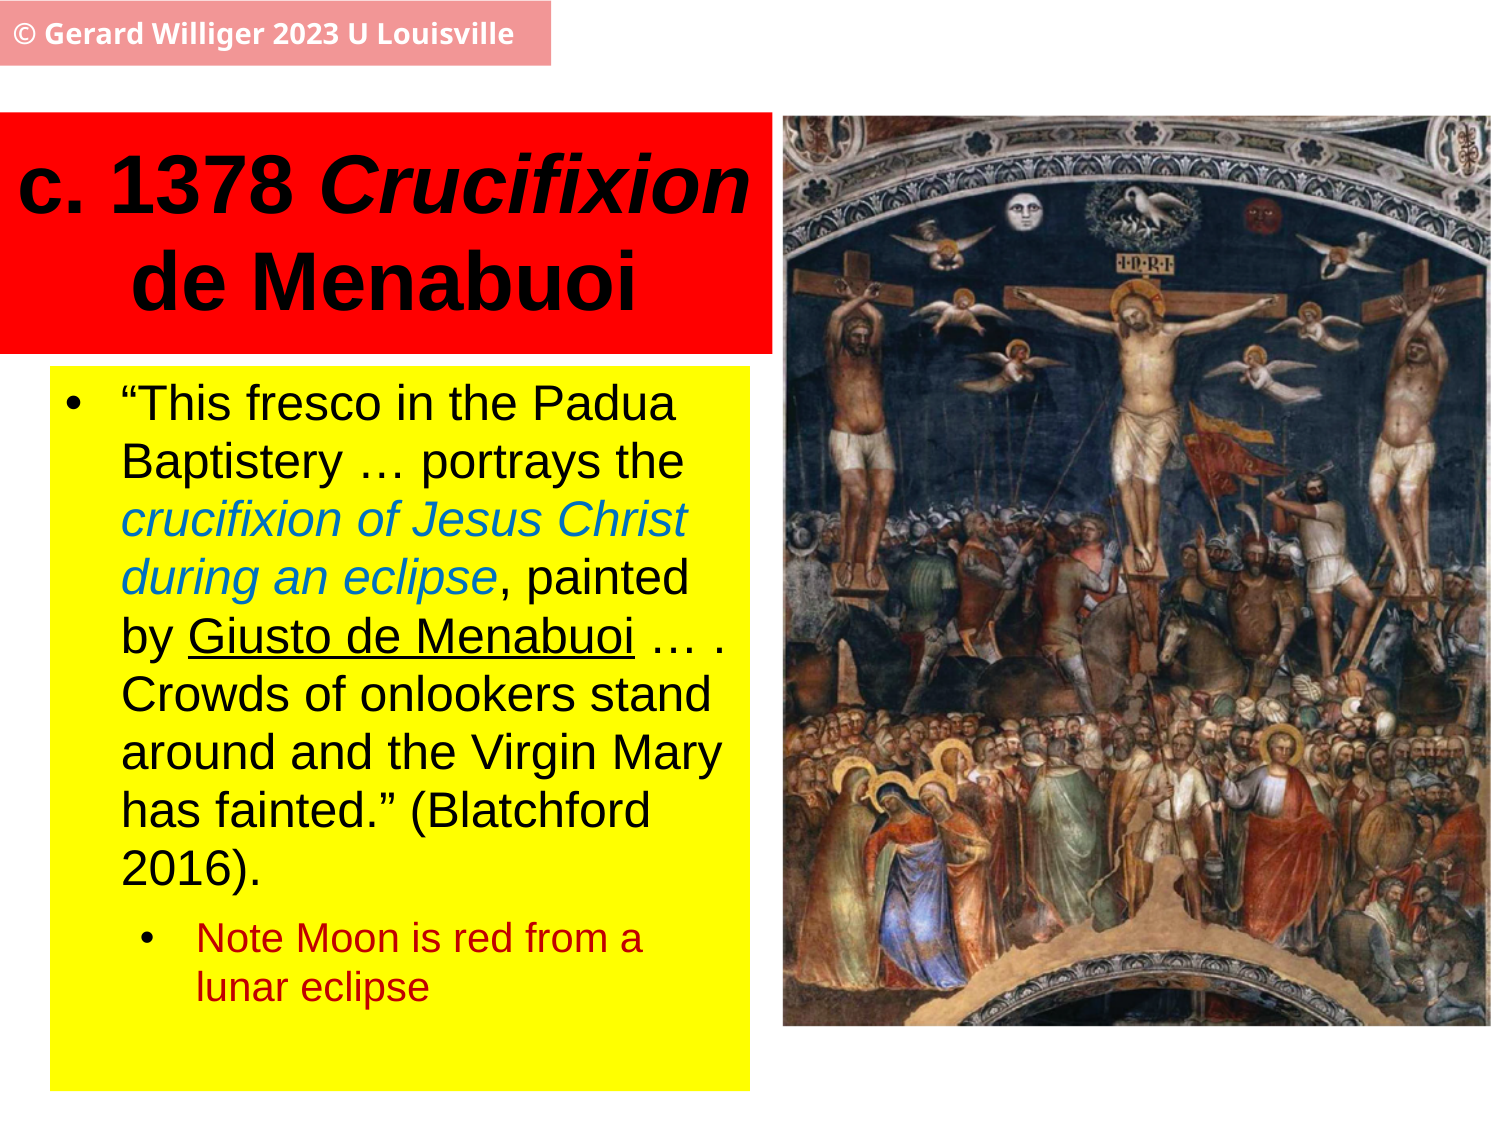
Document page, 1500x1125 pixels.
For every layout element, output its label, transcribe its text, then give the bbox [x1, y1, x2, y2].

title c. 1378 Crucifixion de Menabuoi [0, 112, 772, 354]
picture [774, 112, 1500, 1035]
list “This fresco in the Padua Baptistery … portrays the crucifixion of Jesus Christ during an eclipse, painted by Giusto de Menabuoi … . Crowds of onlookers stand around and the Virgin Mary has fainted.” (Blatchford 2016). Note Moon is red from a lunar eclipse [50, 366, 750, 1092]
text_box © Gerard Williger 2023 U Louisville [0, 0, 552, 66]
